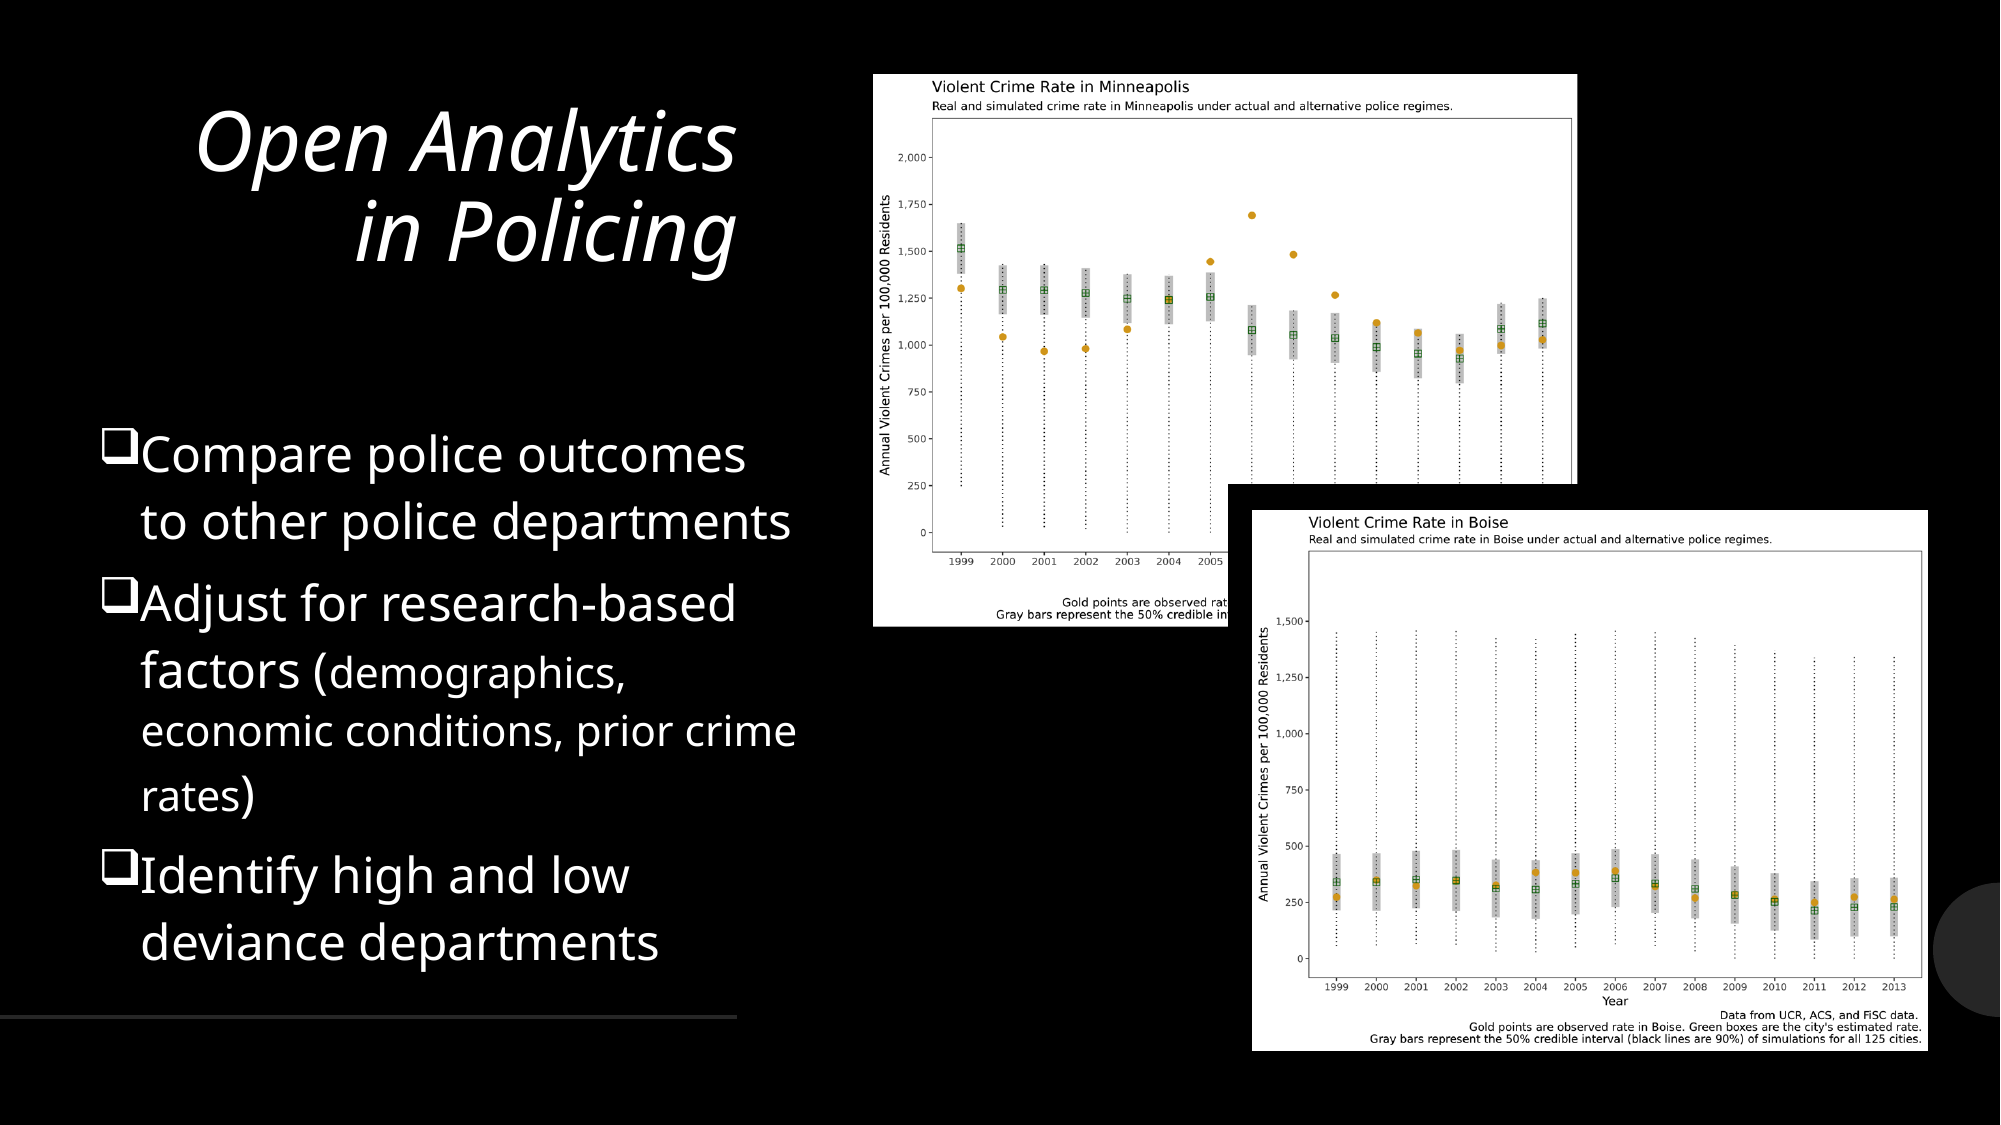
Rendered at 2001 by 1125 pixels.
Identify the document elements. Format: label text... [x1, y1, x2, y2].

list Compare police outcomes to other police departments Adjust for research-based factors (demographics, economic conditions, prior crime rates) Identify high and low deviance departments [83, 408, 814, 1034]
title Open Analytics in Policing [125, 91, 754, 381]
picture [873, 74, 1932, 1051]
